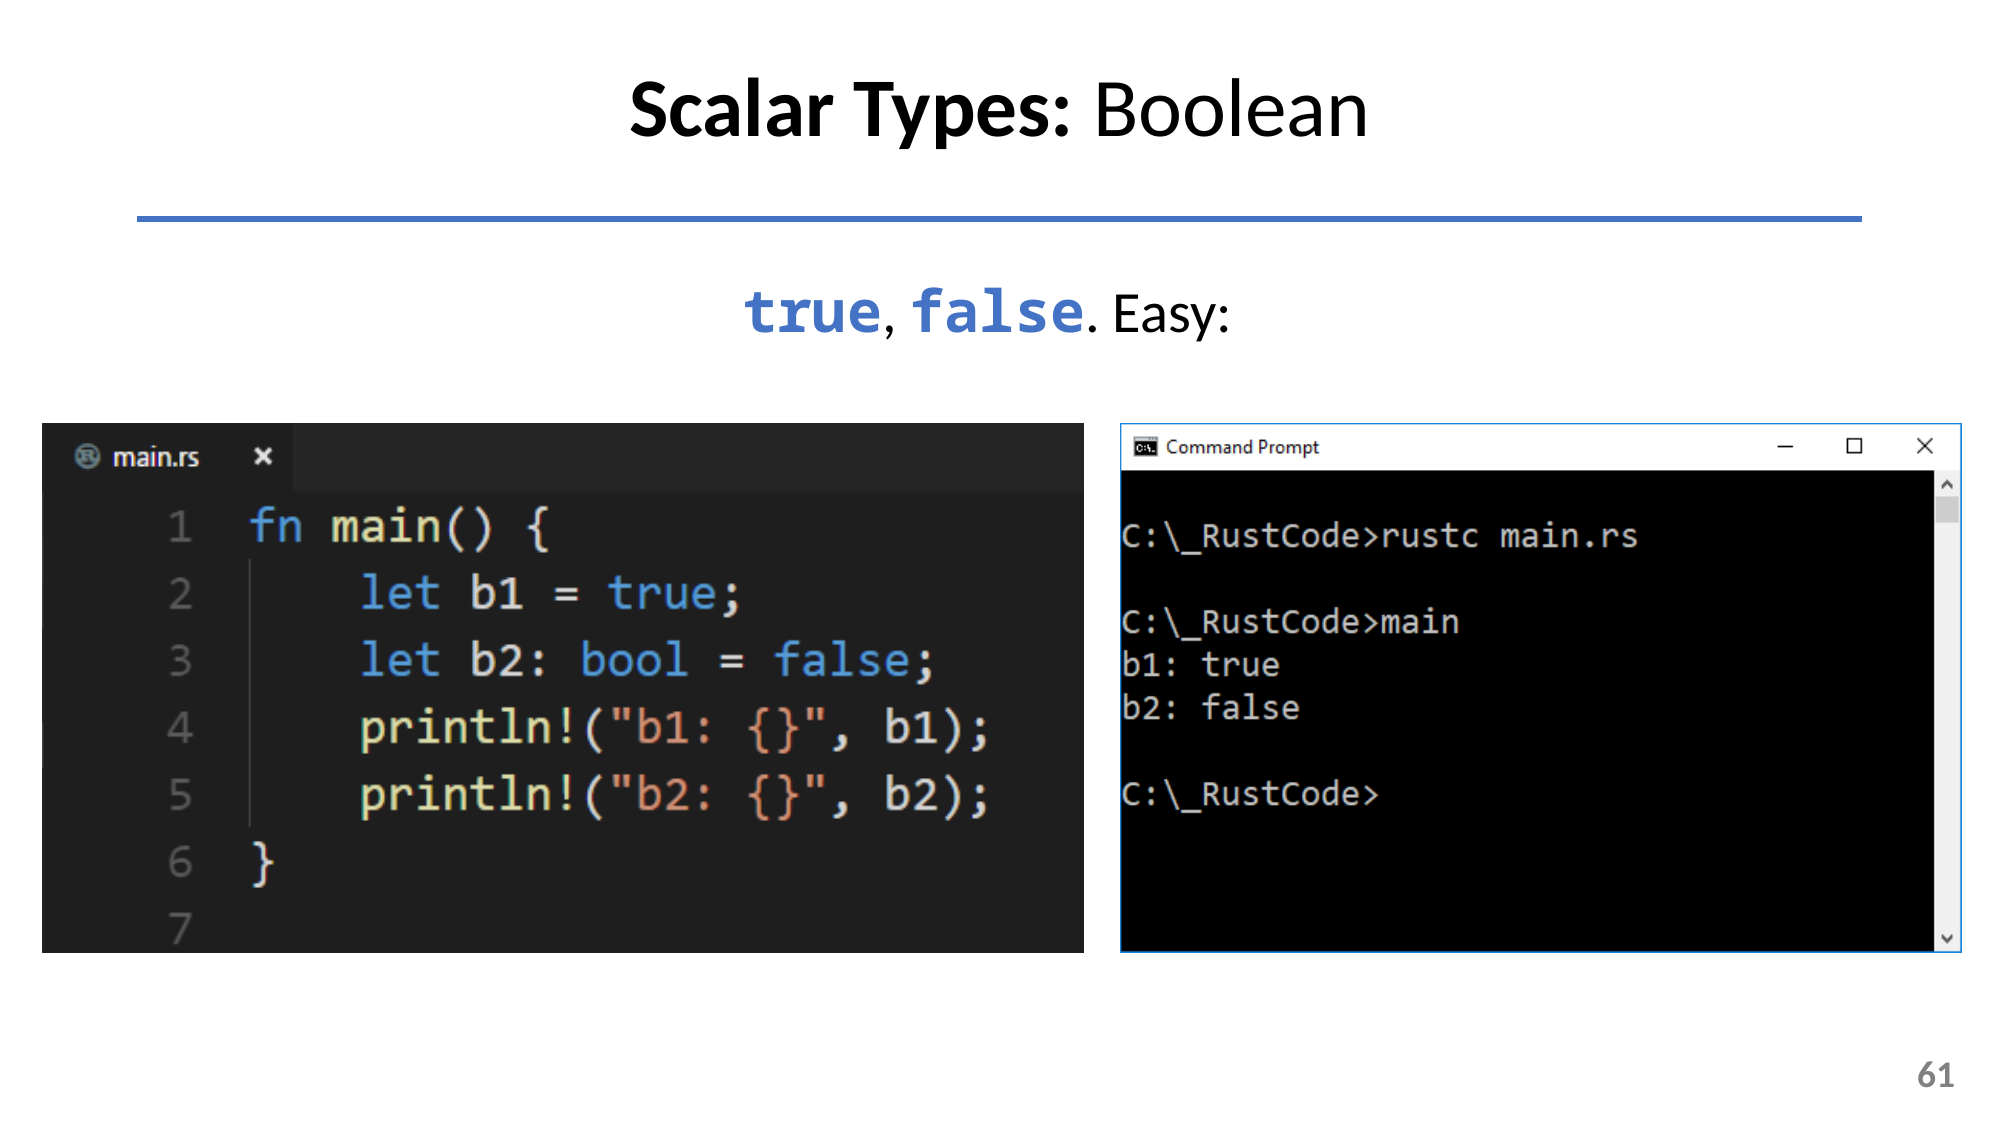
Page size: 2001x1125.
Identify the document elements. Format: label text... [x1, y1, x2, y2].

picture [1120, 423, 1962, 953]
text_box true, false. Easy: [454, 266, 1520, 351]
slide_number 61 [1520, 1042, 1970, 1103]
picture [42, 423, 1084, 953]
text_box Scalar Types: Boolean [137, 1, 1863, 218]
